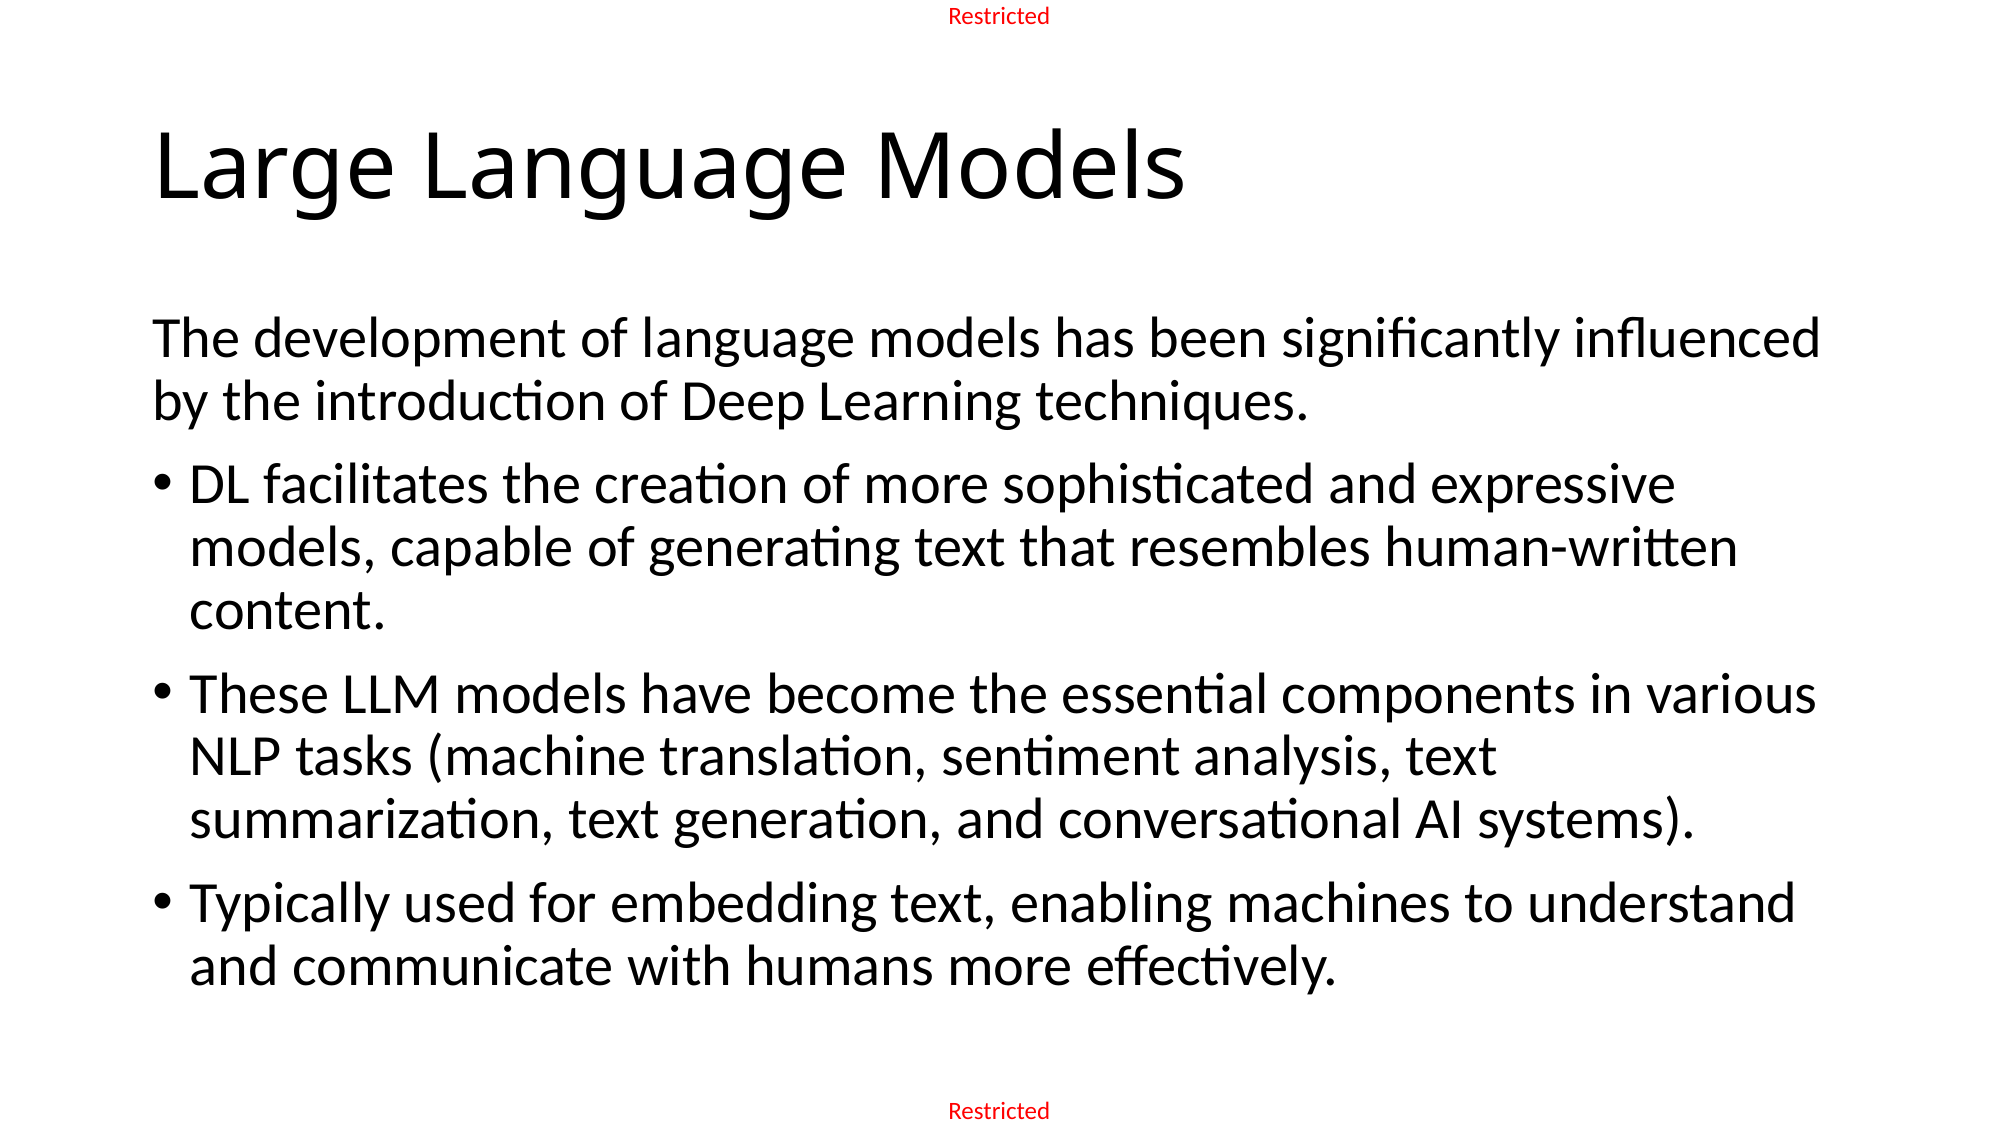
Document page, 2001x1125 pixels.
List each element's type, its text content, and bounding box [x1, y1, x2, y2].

title Large Language Models [137, 59, 1863, 278]
list The development of language models has been significantly influenced by the introduction of Deep Learning techniques. DL facilitates the creation of more sophisticated and expressive models, capable of generating text that resembles human-written content. These LLM models have become the essential components in various NLP tasks (machine translation, sentiment analysis, text summarization, text generation, and conversational AI systems). Typically used for embedding text, enabling machines to understand and communicate with humans more effectively. [137, 299, 1863, 1125]
